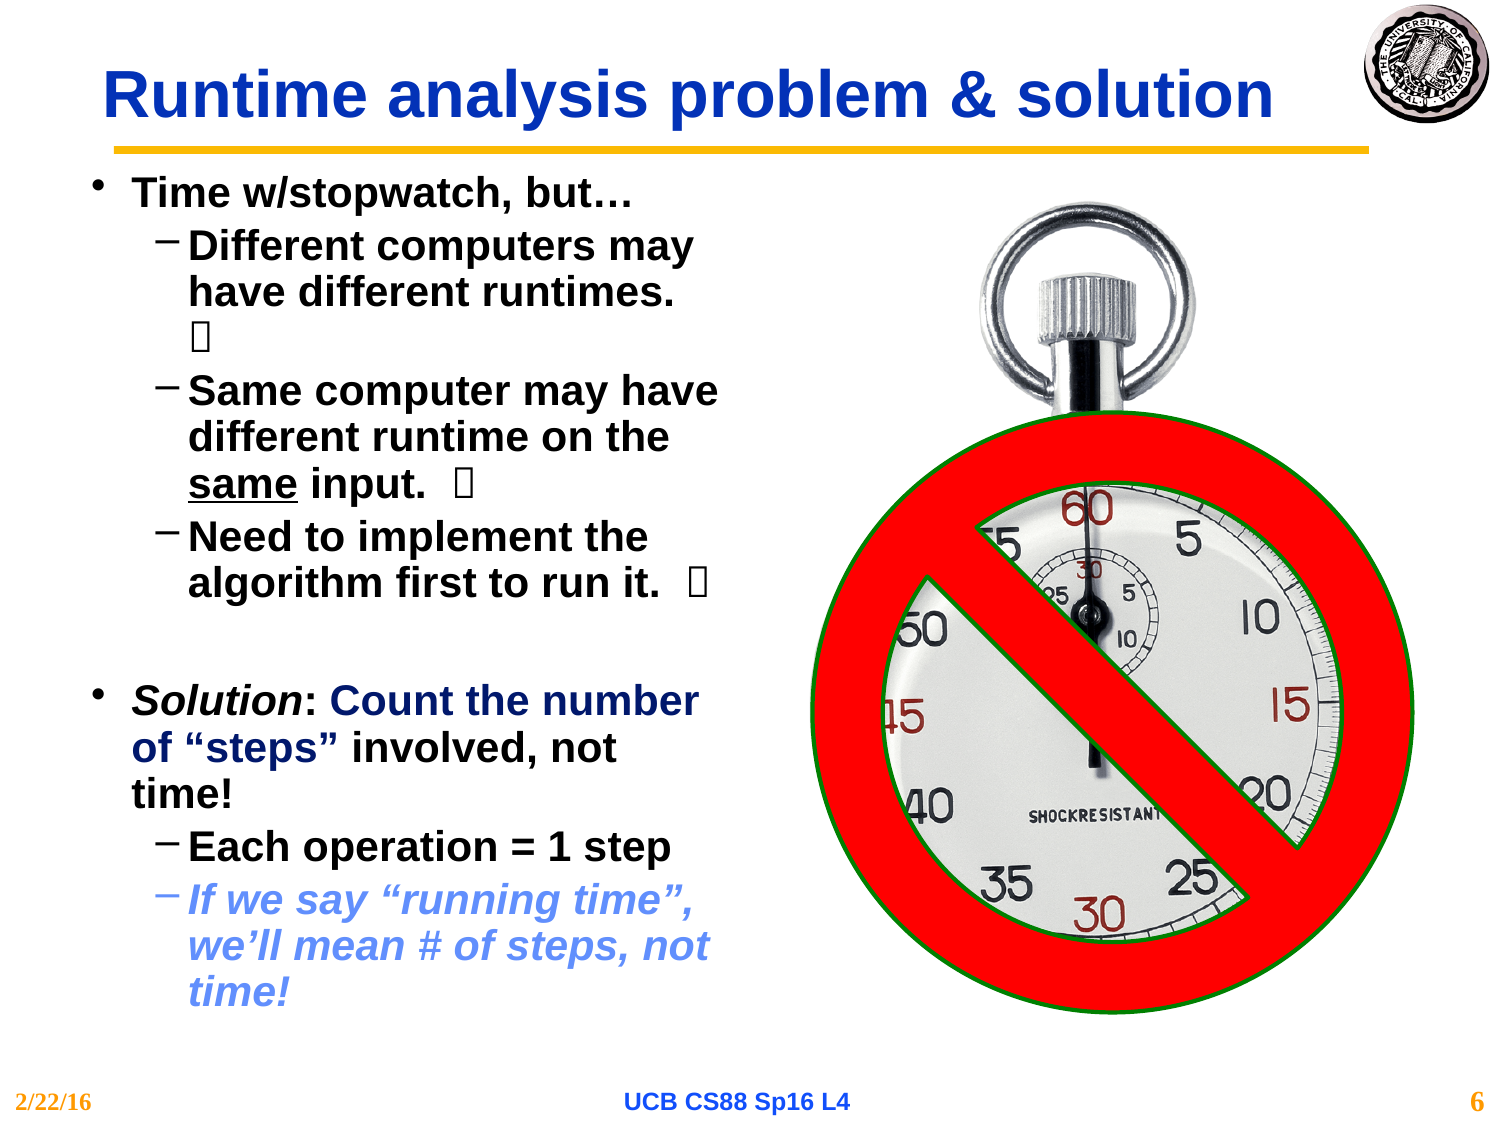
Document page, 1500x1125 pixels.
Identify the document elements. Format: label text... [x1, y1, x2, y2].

picture [791, 199, 1398, 996]
text_box [1037, 1005, 1188, 1015]
footer UCB CS88 Sp16 L4 [499, 1074, 976, 1125]
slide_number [0, 1074, 251, 1125]
text_box Time w/stopwatch, but… Different computers may have different runtimes.  Same computer may have different runtime on the same input.  Need to implement the algorithm first to run it.  Solution: Count the number of “steps” involved, not time! Each operation = 1 step If we say “running time”, we’ll mean # of steps, not time! [76, 162, 738, 1033]
picture [1350, 0, 1500, 127]
text_box [1402, 626, 1415, 799]
text_box Runtime analysis problem & solution [87, 33, 1438, 159]
slide_number 6 [1412, 1074, 1500, 1125]
